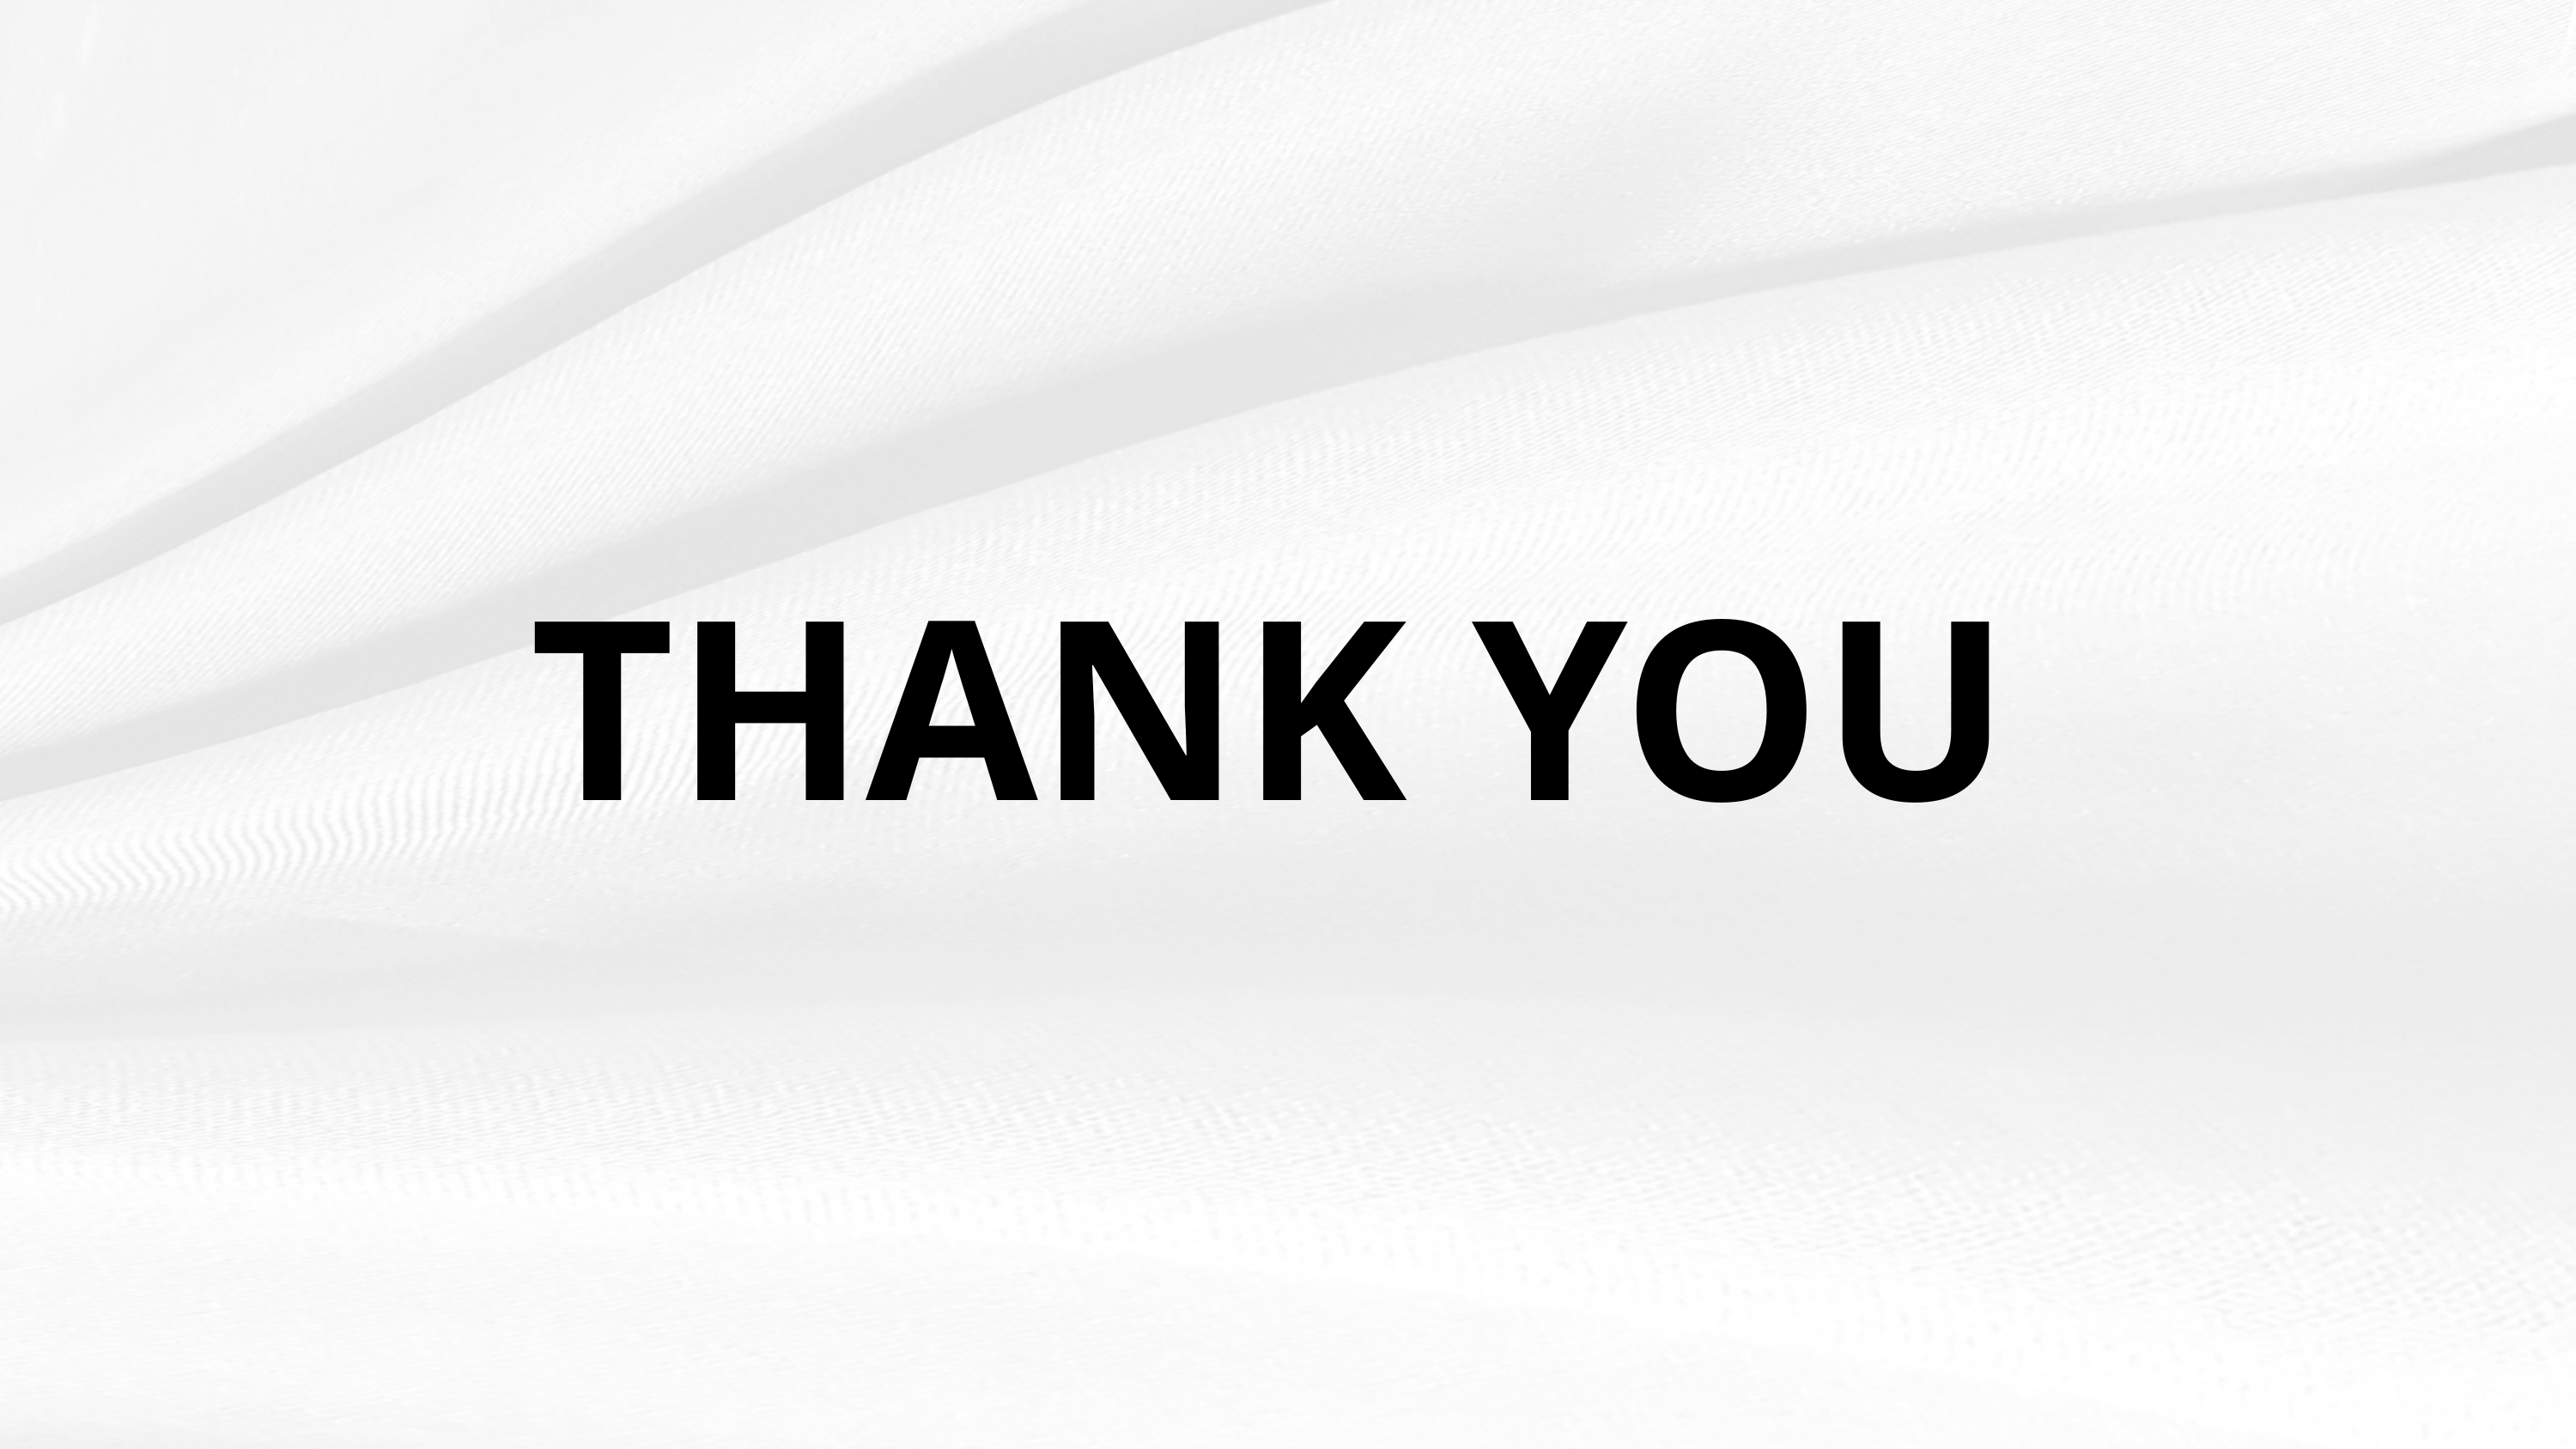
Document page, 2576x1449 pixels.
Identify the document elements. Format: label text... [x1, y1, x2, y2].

text_box [0, 0, 2576, 1449]
text_box THANK YOU [530, 500, 2181, 851]
